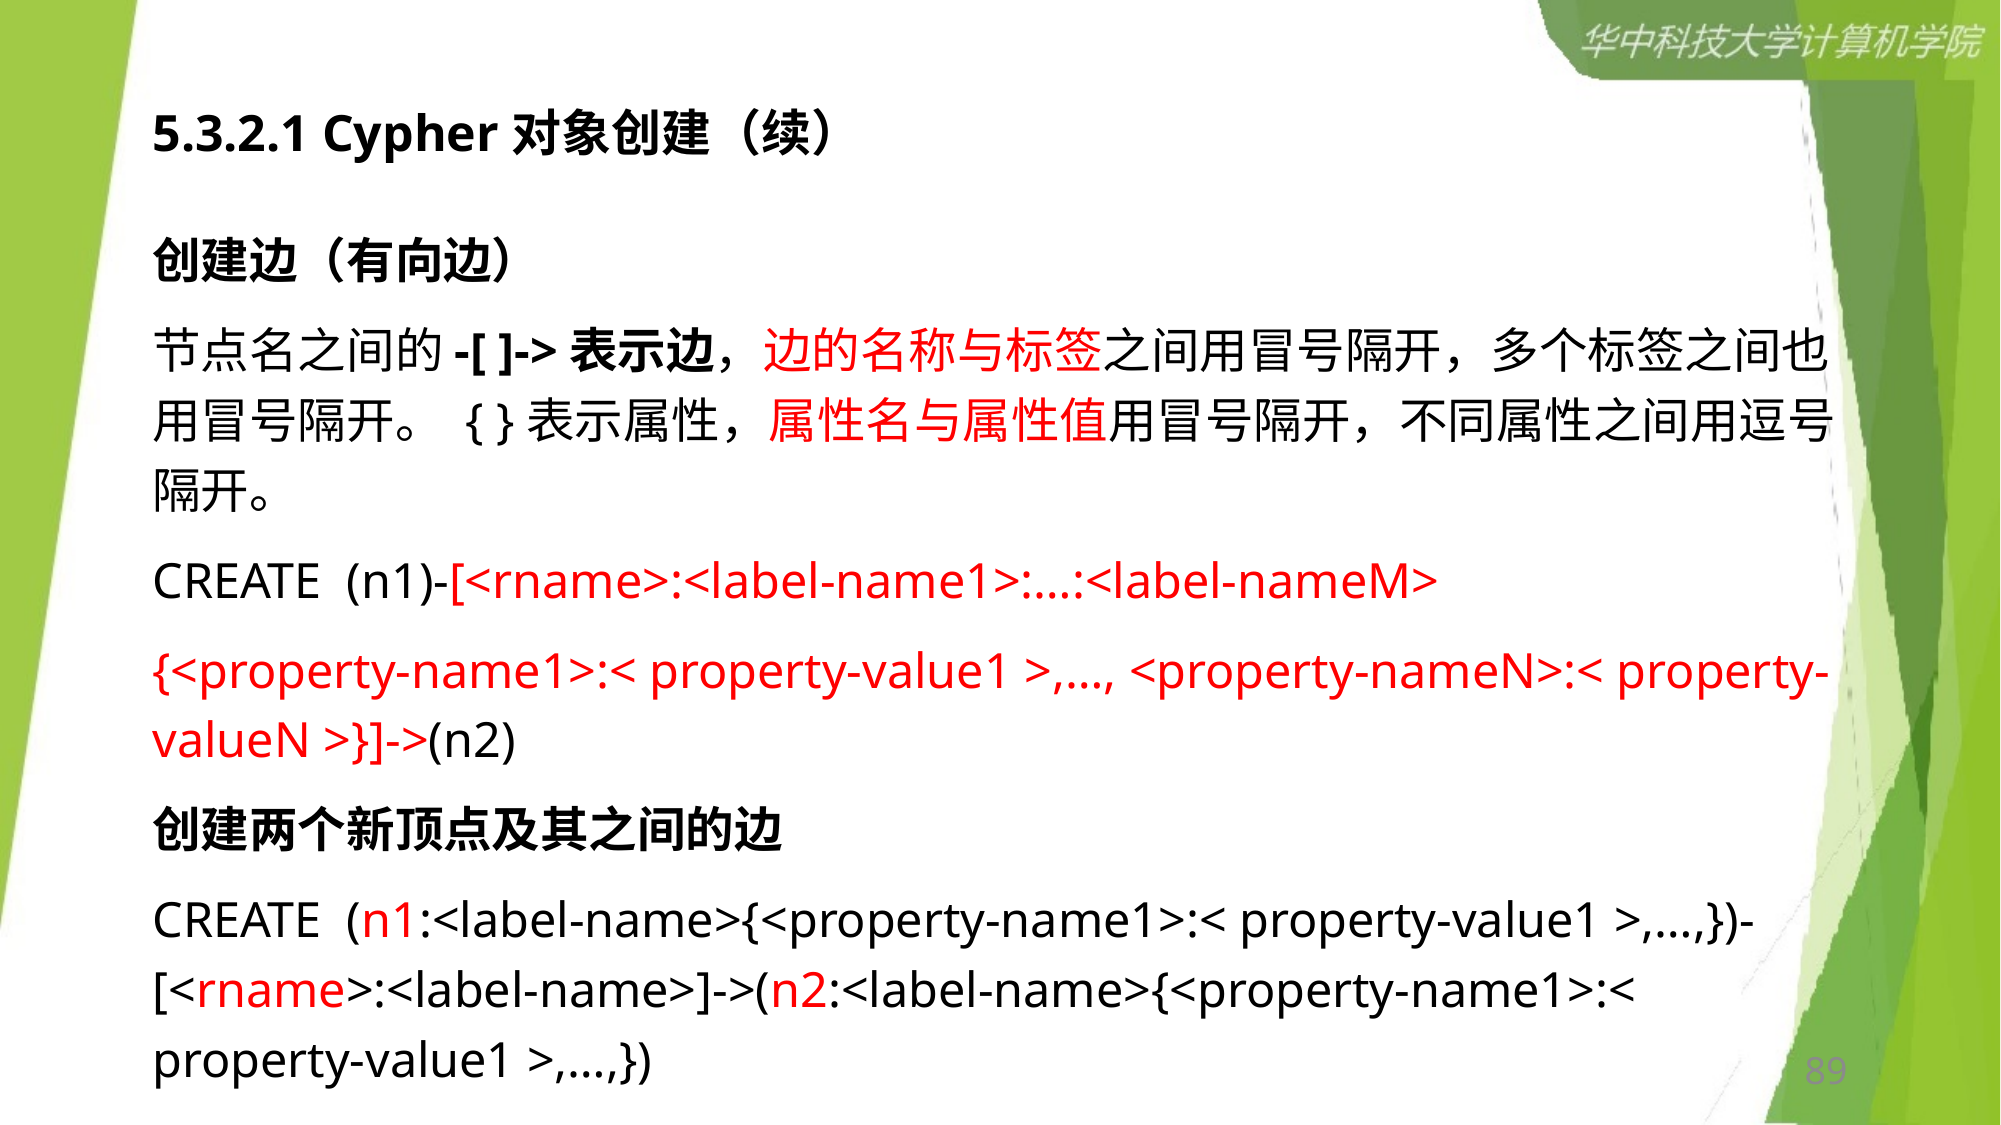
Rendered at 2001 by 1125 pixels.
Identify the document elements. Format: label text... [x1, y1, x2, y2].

list 创建边（有向边） 节点名之间的-[ ]->表示边，边的名称与标签之间用冒号隔开，多个标签之间也用冒号隔开。 { }表示属性，属性名与属性值用冒号隔开，不同属性之间用逗号隔开。 CREATE (n1)-[<rname>:<label-name1>:…:<label-nameM> {<property-name1>:< property-value1 >,…, <property-nameN>:< property-valueN >}]->(n2) 创建两个新顶点及其之间的边 CREATE (n1:<label-name>{<property-name1>:< property-value1 >,…,})-[<rname>:<label-name>]->(n2:<label-name>{<property-name1>:< property-value1 >,…,}) [137, 210, 1863, 1103]
picture [0, 0, 2001, 1125]
title 5.3.2.1 Cypher对象创建（续） [137, 59, 1863, 210]
slide_number 89 [1412, 1042, 1863, 1103]
